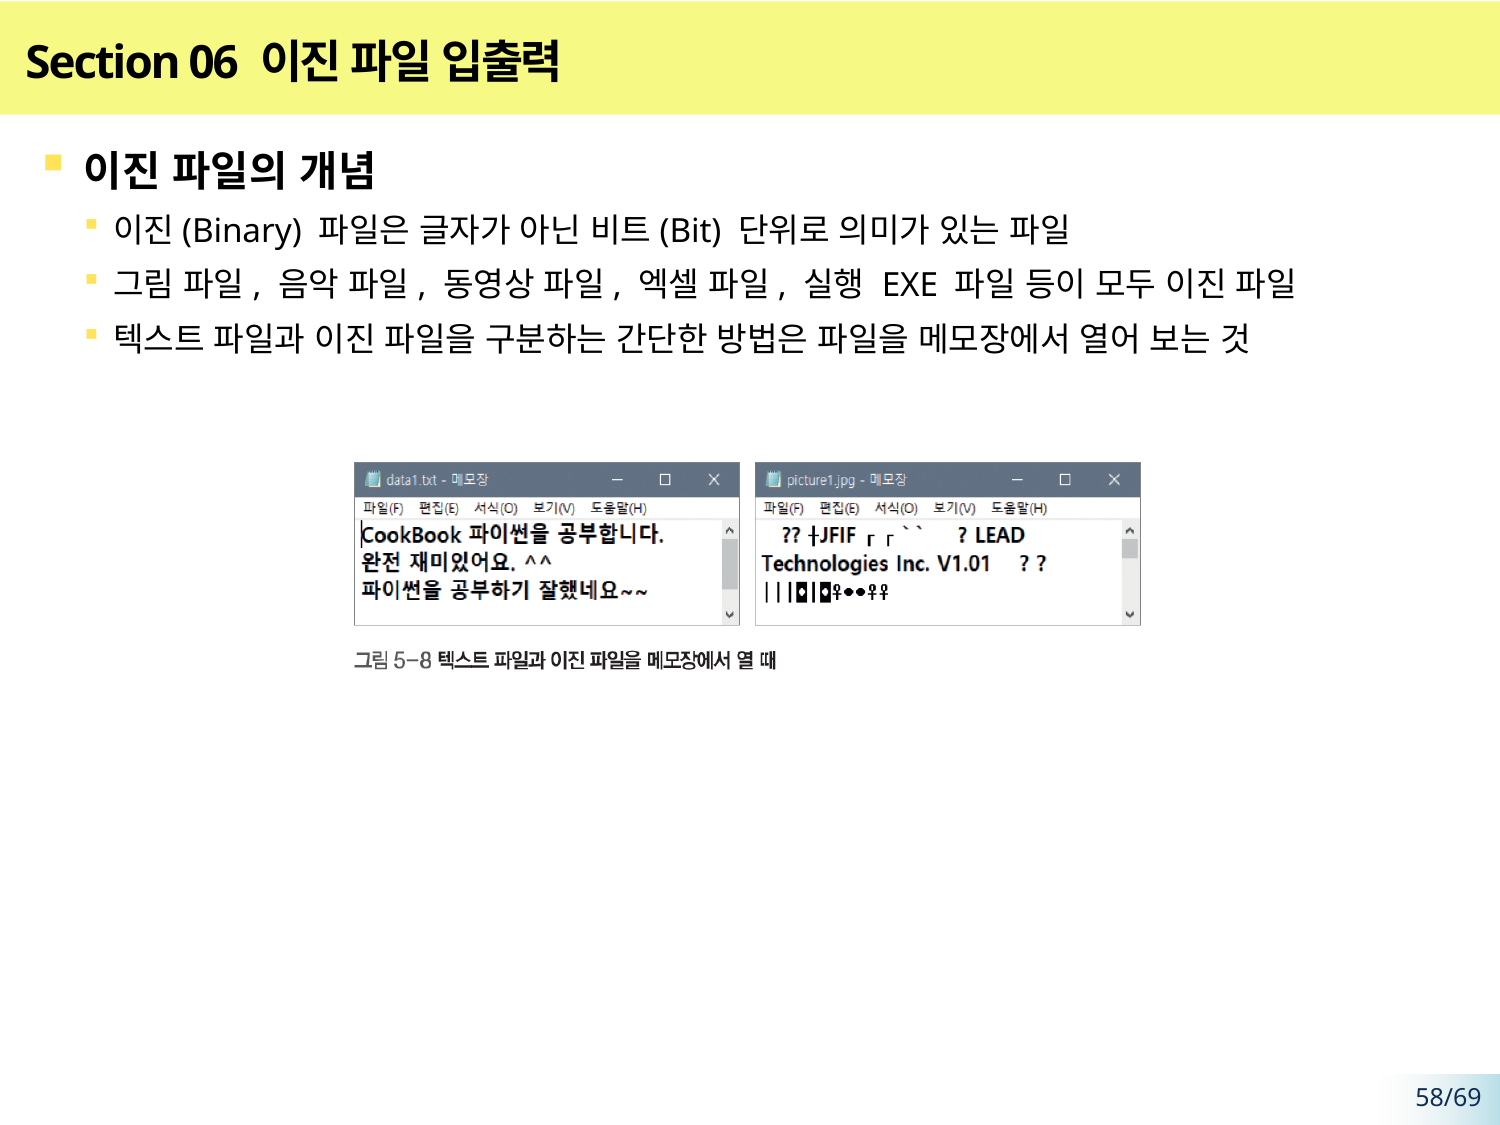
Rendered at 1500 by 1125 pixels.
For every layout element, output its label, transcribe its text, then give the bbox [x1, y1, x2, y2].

picture [342, 451, 1158, 686]
title Section 06 이진 파일 입출력 [10, 21, 1288, 99]
list 이진 파일의 개념 이진(Binary) 파일은 글자가 아닌 비트(Bit) 단위로 의미가 있는 파일 그림 파일, 음악 파일, 동영상 파일, 엑셀 파일, 실행 EXE 파일 등이 모두 이진 파일 텍스트 파일과 이진 파일을 구분하는 간단한 방법은 파일을 메모장에서 열어 보는 것 [10, 126, 1481, 1057]
